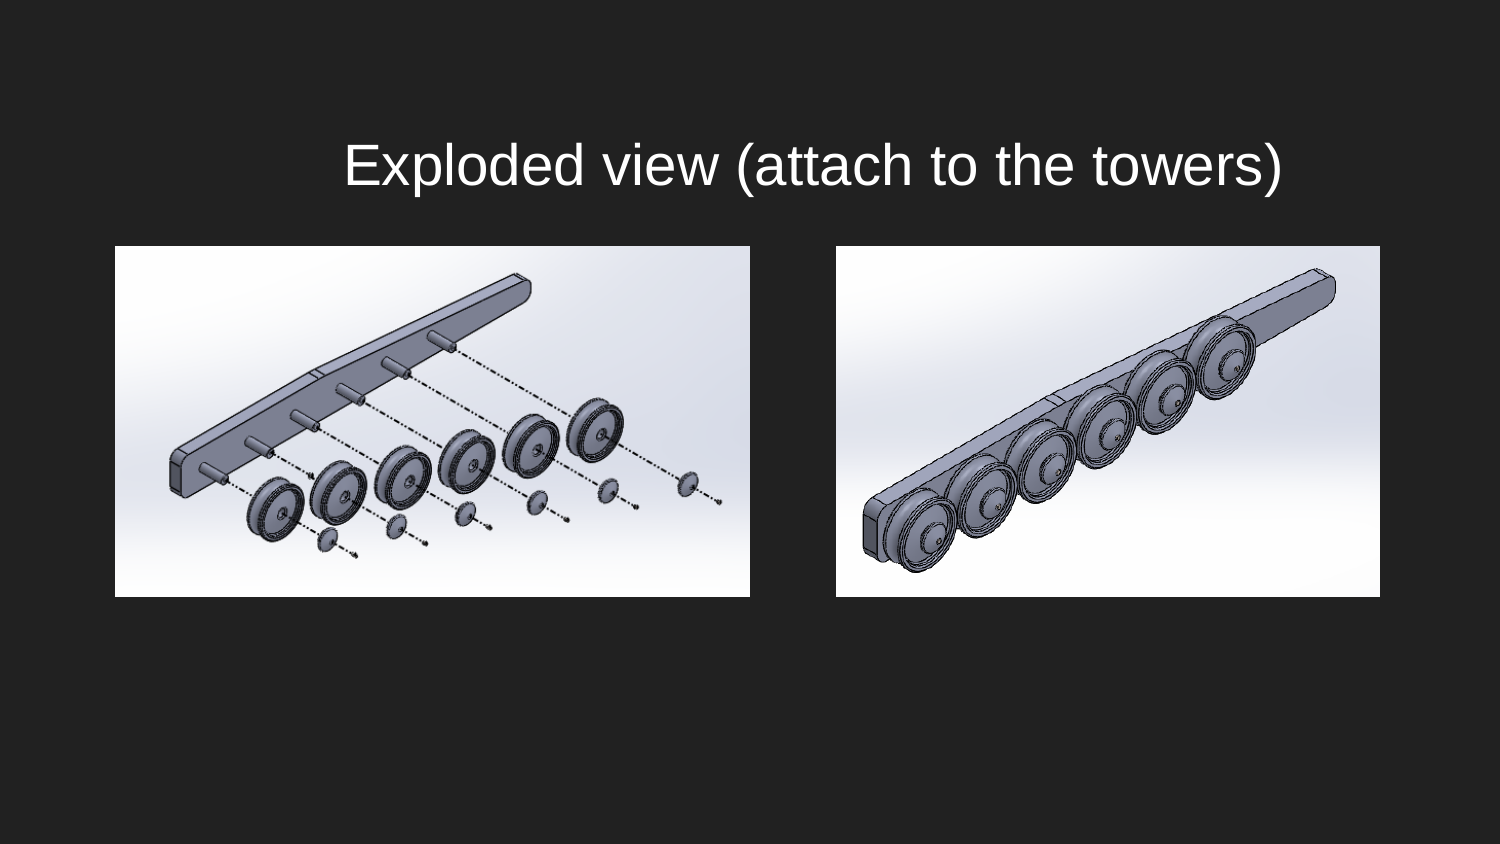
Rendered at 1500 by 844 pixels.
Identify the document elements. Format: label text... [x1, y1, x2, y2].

picture [114, 246, 751, 597]
picture [836, 246, 1381, 597]
title Exploded view (attach to the towers) [115, 111, 1500, 206]
